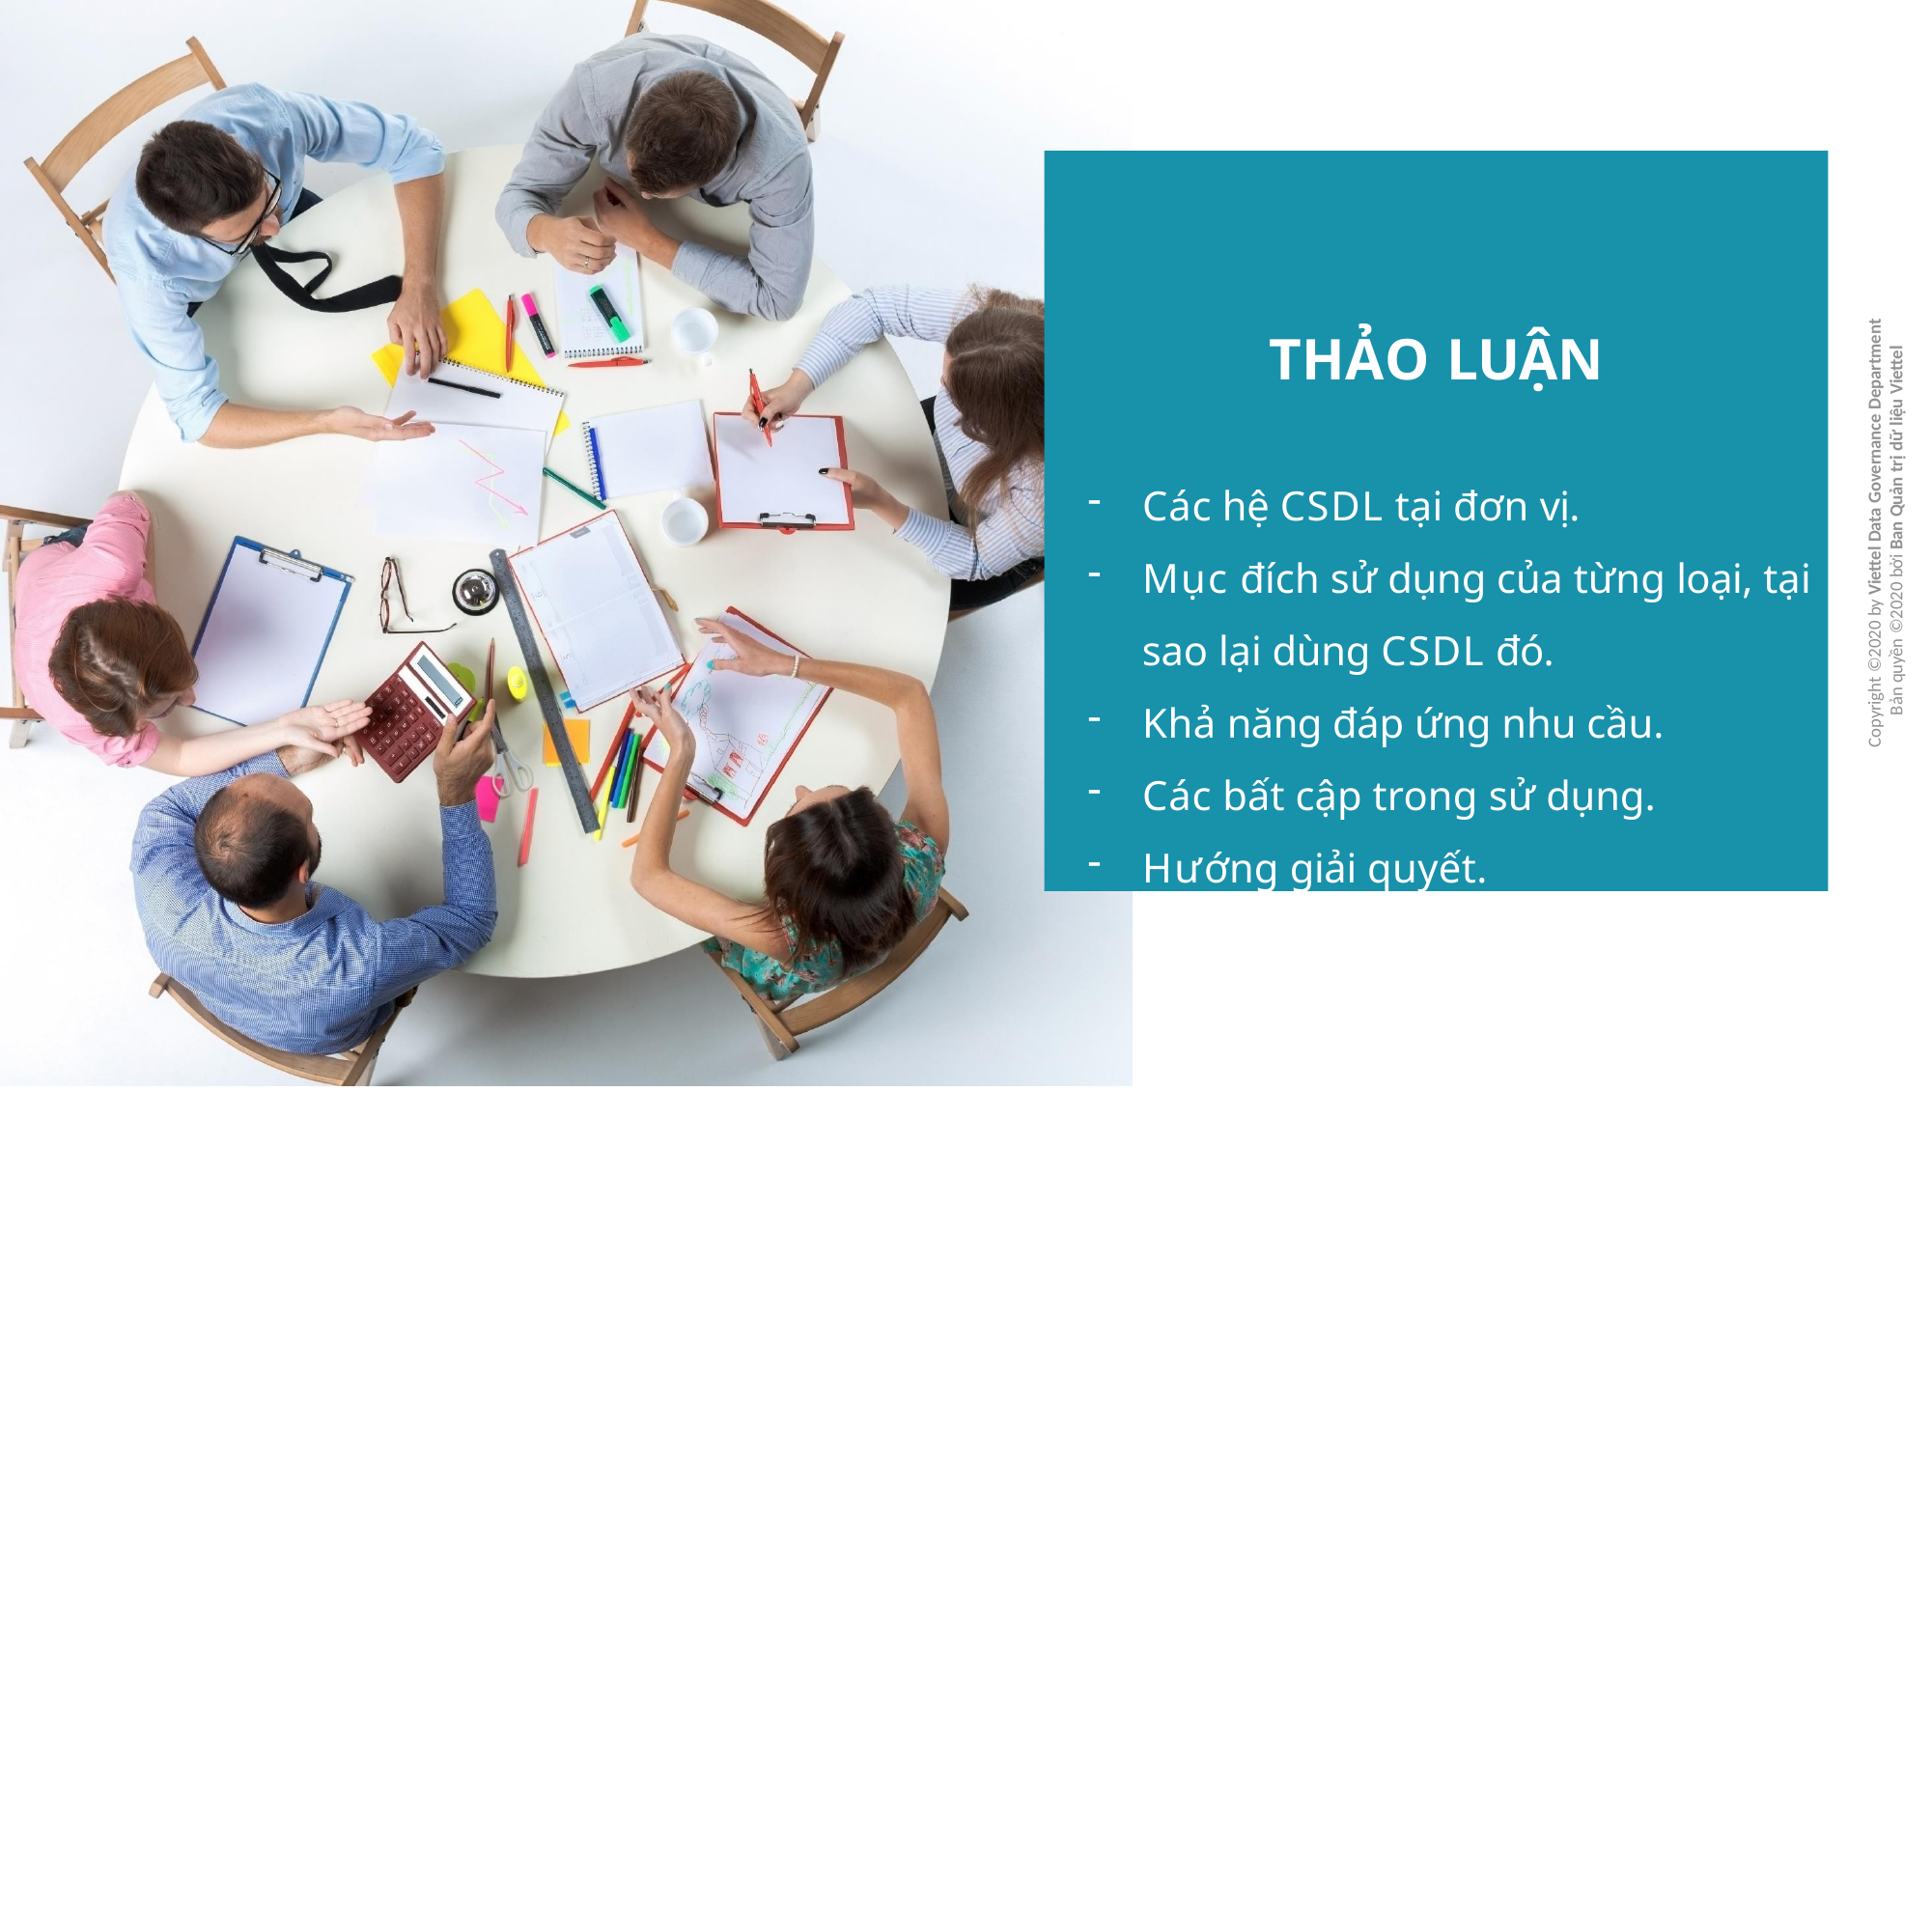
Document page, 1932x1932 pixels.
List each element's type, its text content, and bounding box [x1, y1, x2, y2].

text_box THẢO LUẬN Các hệ CSDL tại đơn vị. Mục đích sử dụng của từng loại, tại sao lại dùng CSDL đó. Khả năng đáp ứng nhu cầu. Các bất cập trong sử dụng. Hướng giải quyết. [1136, 151, 1829, 891]
text_box Copyright ©2020 by Viettel Data Governance Department Bản quyền ©2020 bởi Ban Quản trị dữ liệu Viettel [1864, 314, 1910, 752]
picture [0, 0, 1133, 1087]
